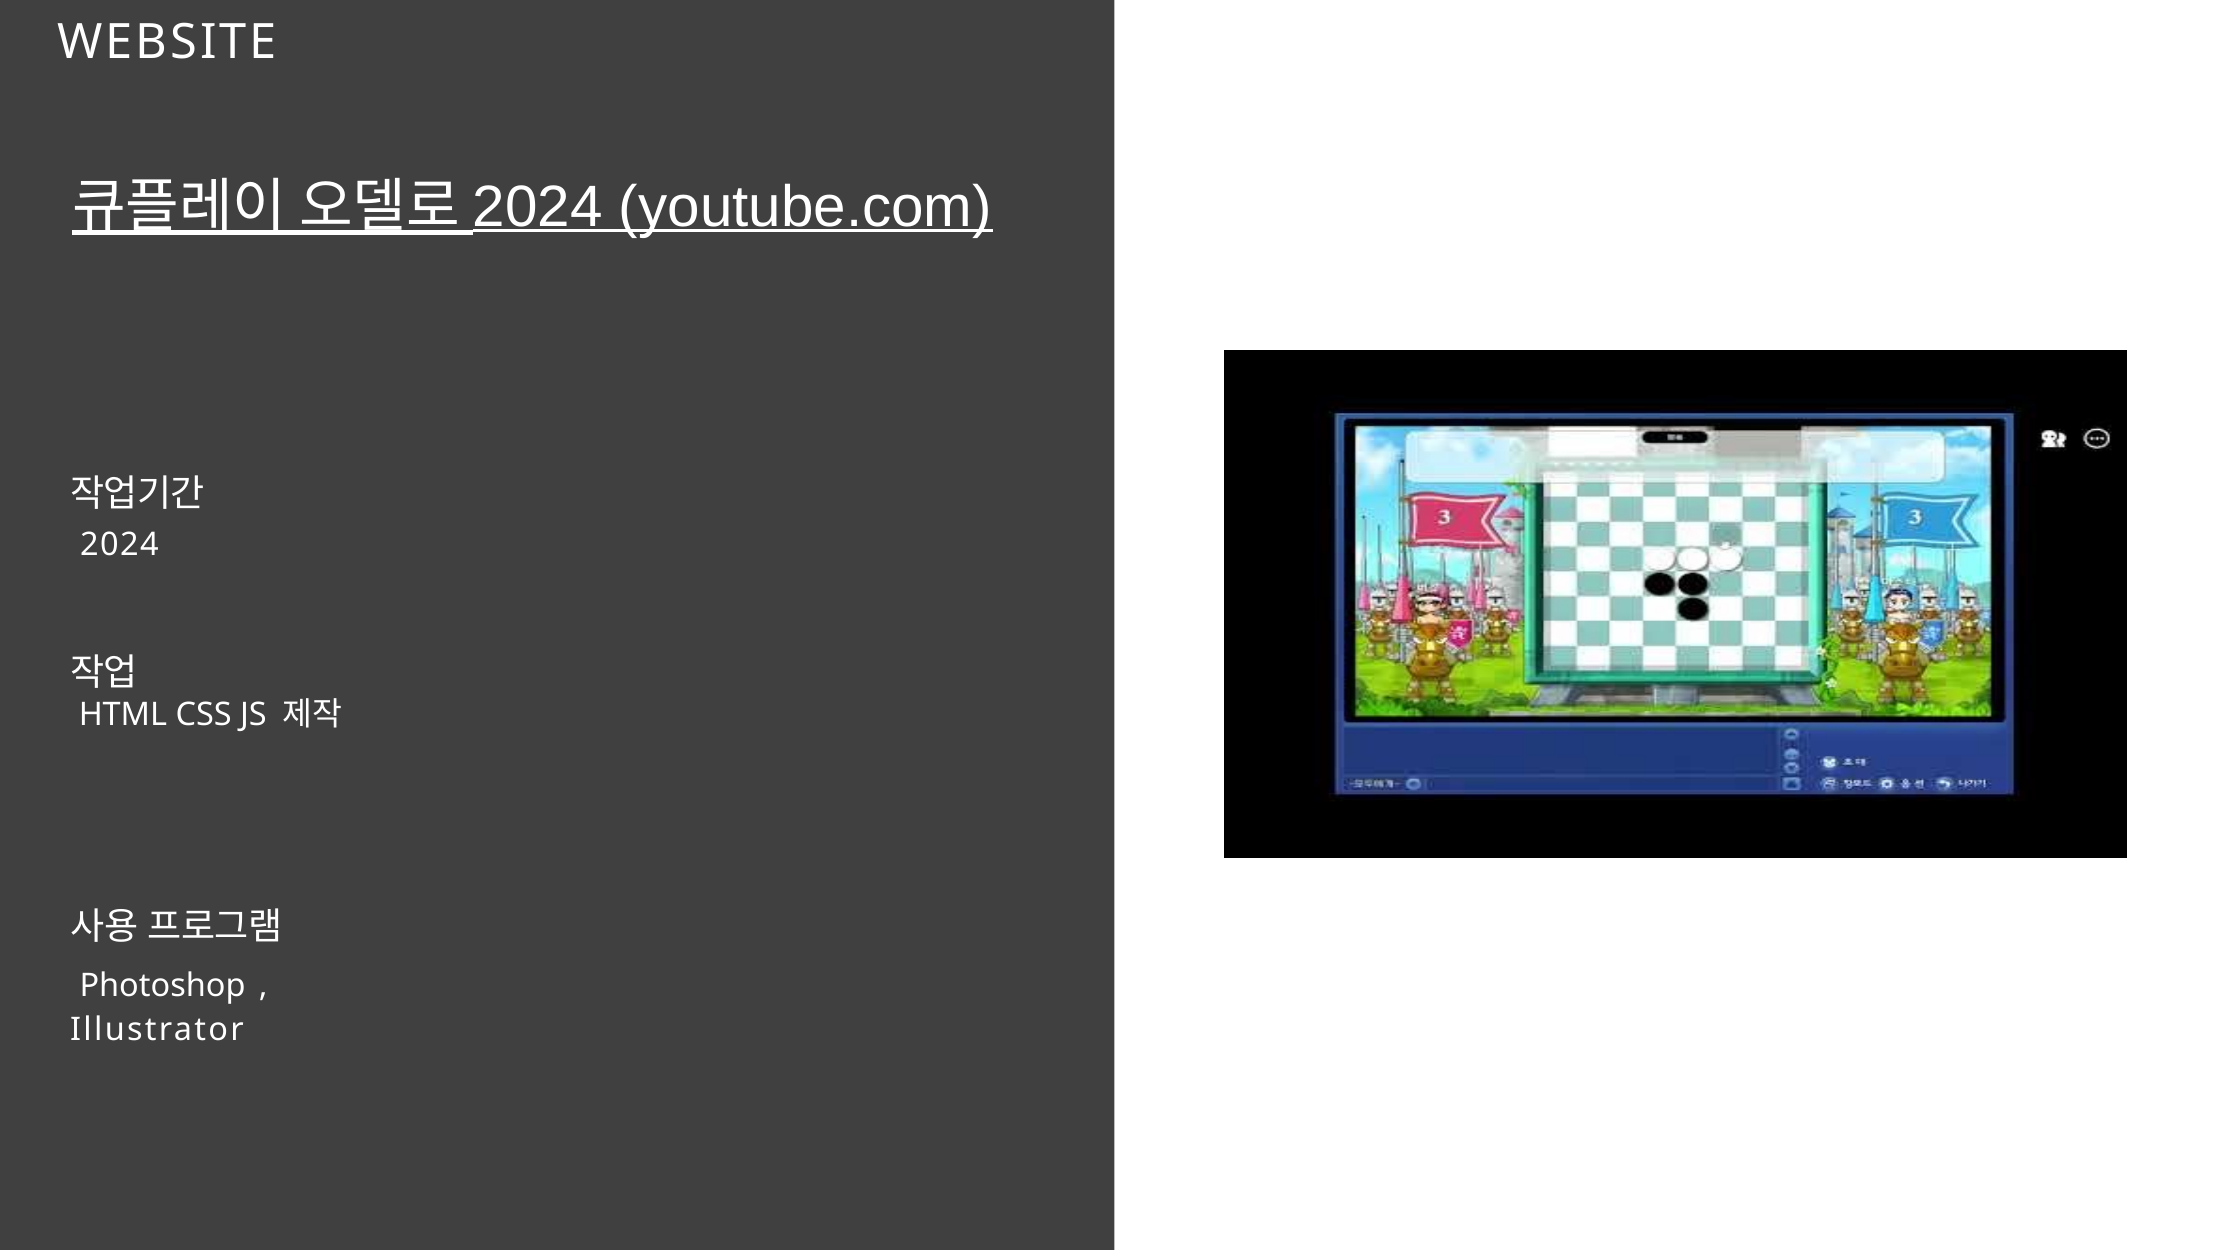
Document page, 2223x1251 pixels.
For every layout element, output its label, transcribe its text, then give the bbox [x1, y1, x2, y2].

text_box 큐플레이 오델로 2024 (youtube.com) [55, 160, 1182, 260]
text_box [0, 0, 1115, 1250]
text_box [1223, 349, 2128, 859]
title WEBSITE [55, 7, 524, 160]
text_box 작업기간 2024 [67, 456, 293, 563]
text_box 작업 HTML CSS JS 제작 [67, 635, 775, 732]
text_box 사용 프로그램 Photoshop , Illustrator [67, 890, 1077, 1094]
